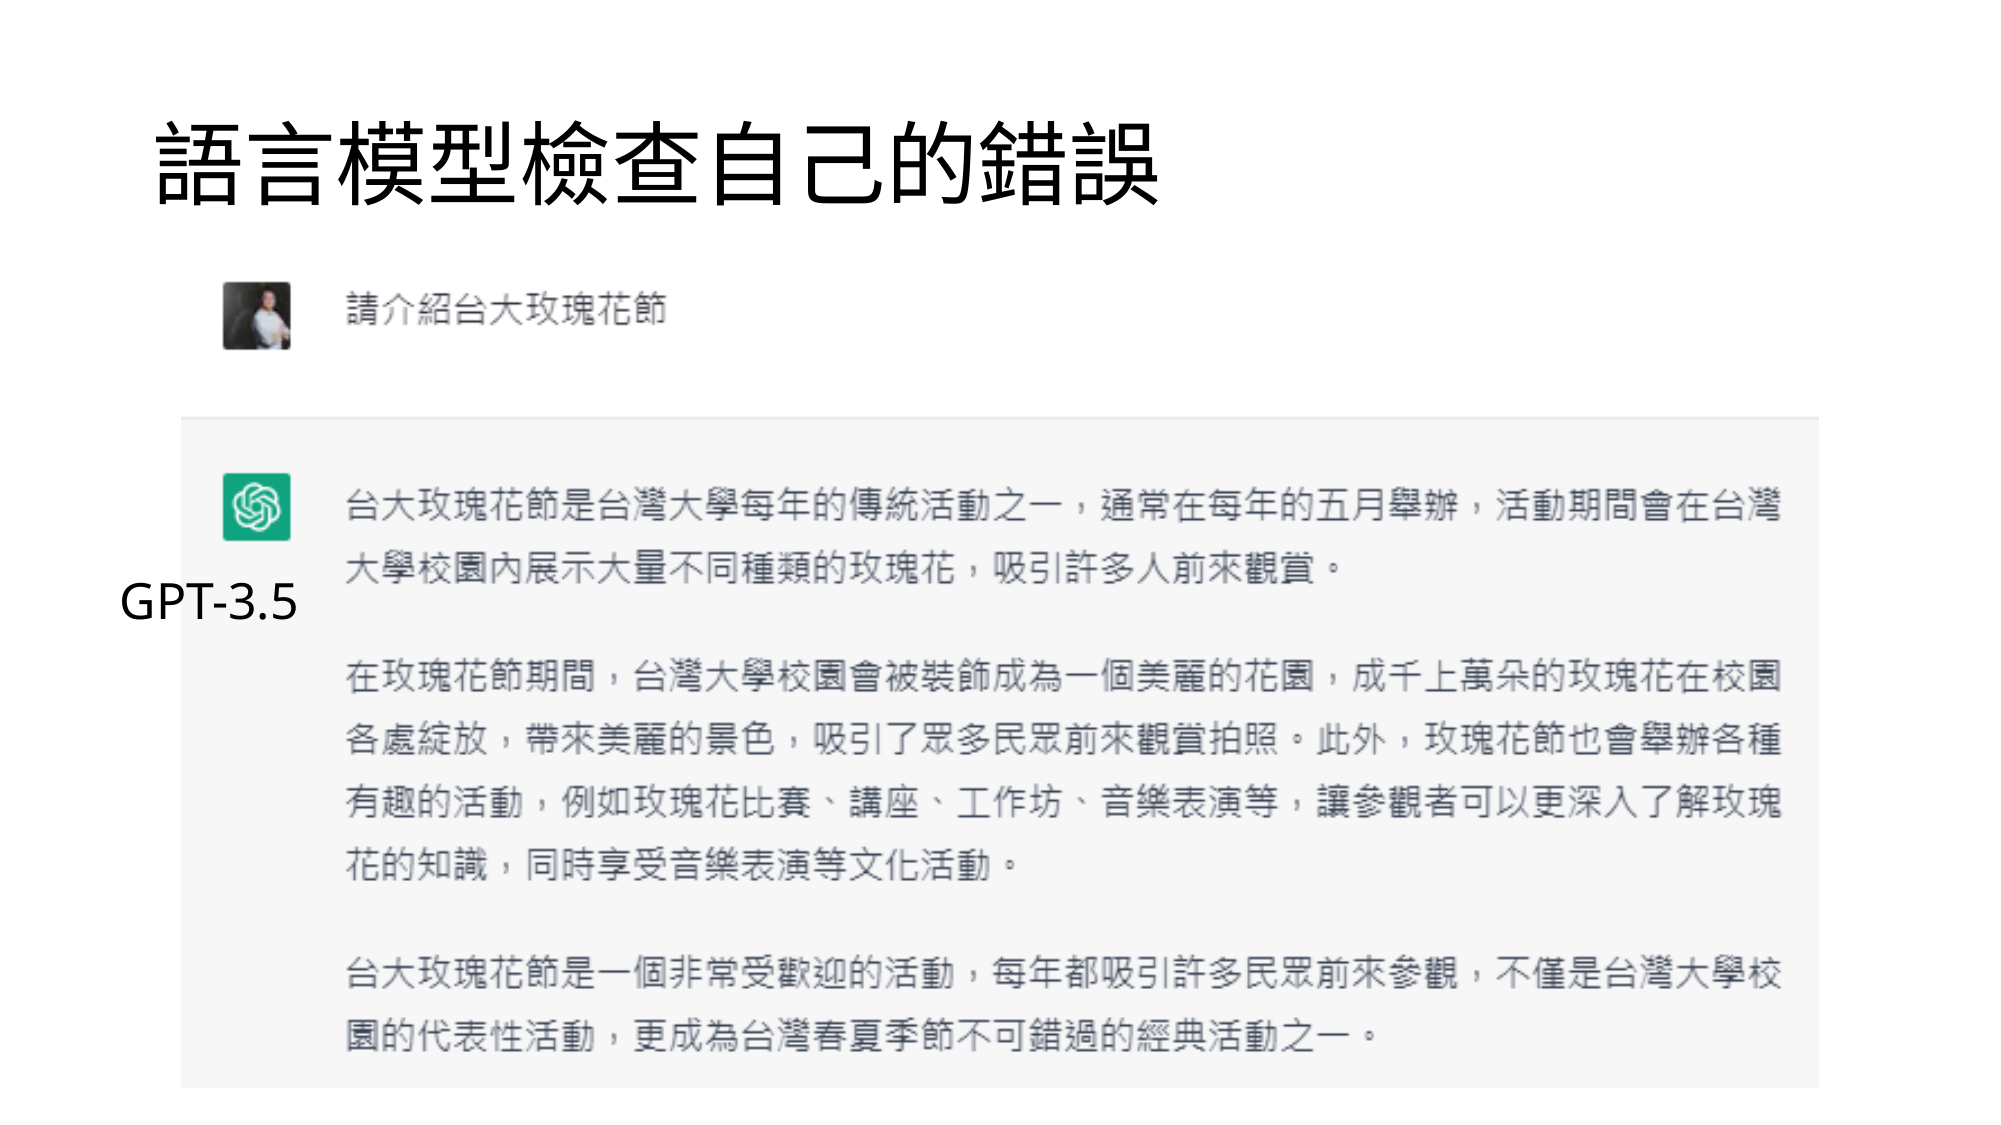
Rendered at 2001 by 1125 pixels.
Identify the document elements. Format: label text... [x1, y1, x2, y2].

text_box GPT-3.5 [105, 562, 181, 638]
picture [181, 240, 1819, 1088]
title 語言模型檢查自己的錯誤 [137, 59, 1863, 278]
